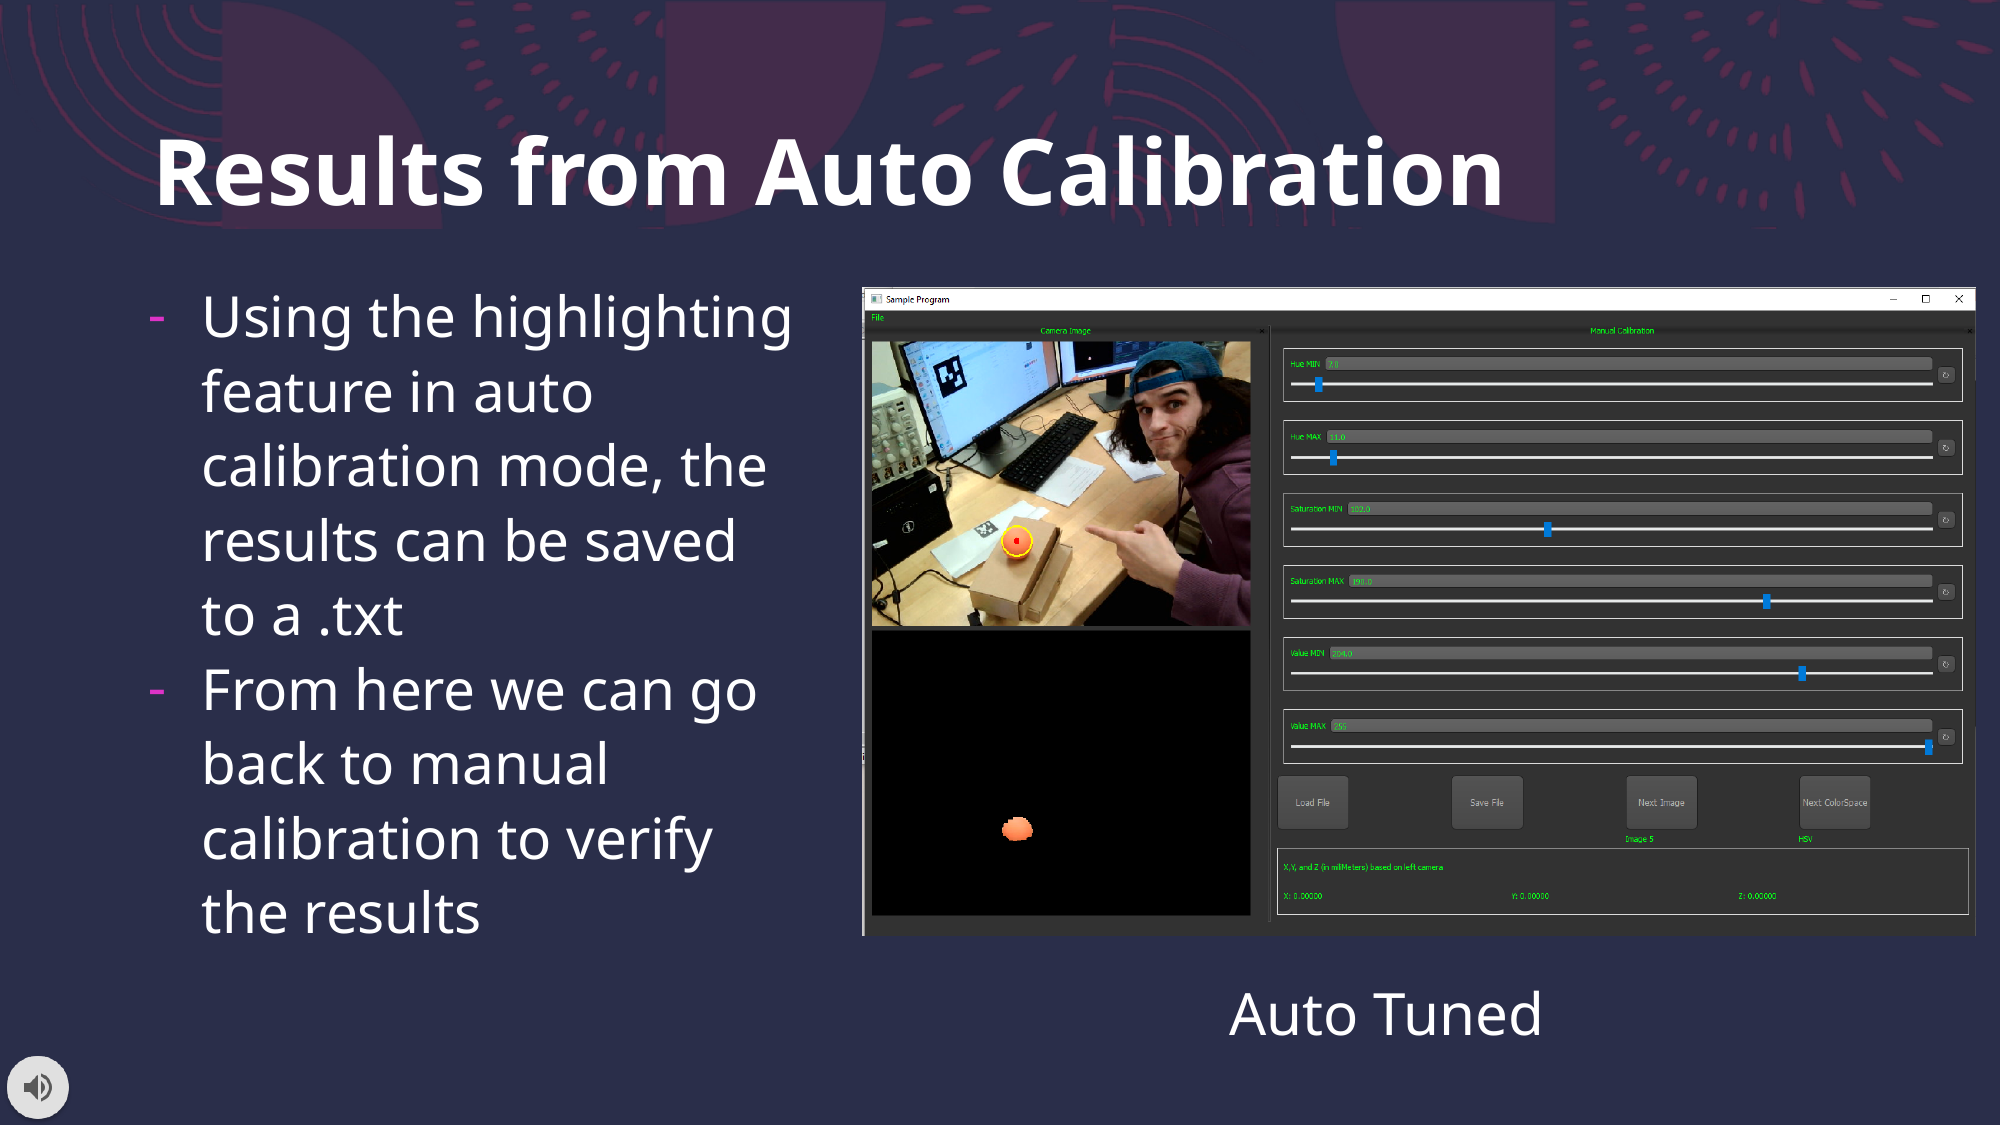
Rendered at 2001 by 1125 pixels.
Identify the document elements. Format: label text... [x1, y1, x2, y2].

picture [0, 1049, 76, 1125]
text_box Auto Tuned [1214, 955, 1719, 1063]
title Results from Auto Calibration [137, 60, 1863, 278]
picture [861, 287, 1977, 936]
list Using the highlighting feature in auto calibration mode, the results can be saved to a .txt From here we can go back to manual calibration to verify the results [114, 267, 814, 956]
